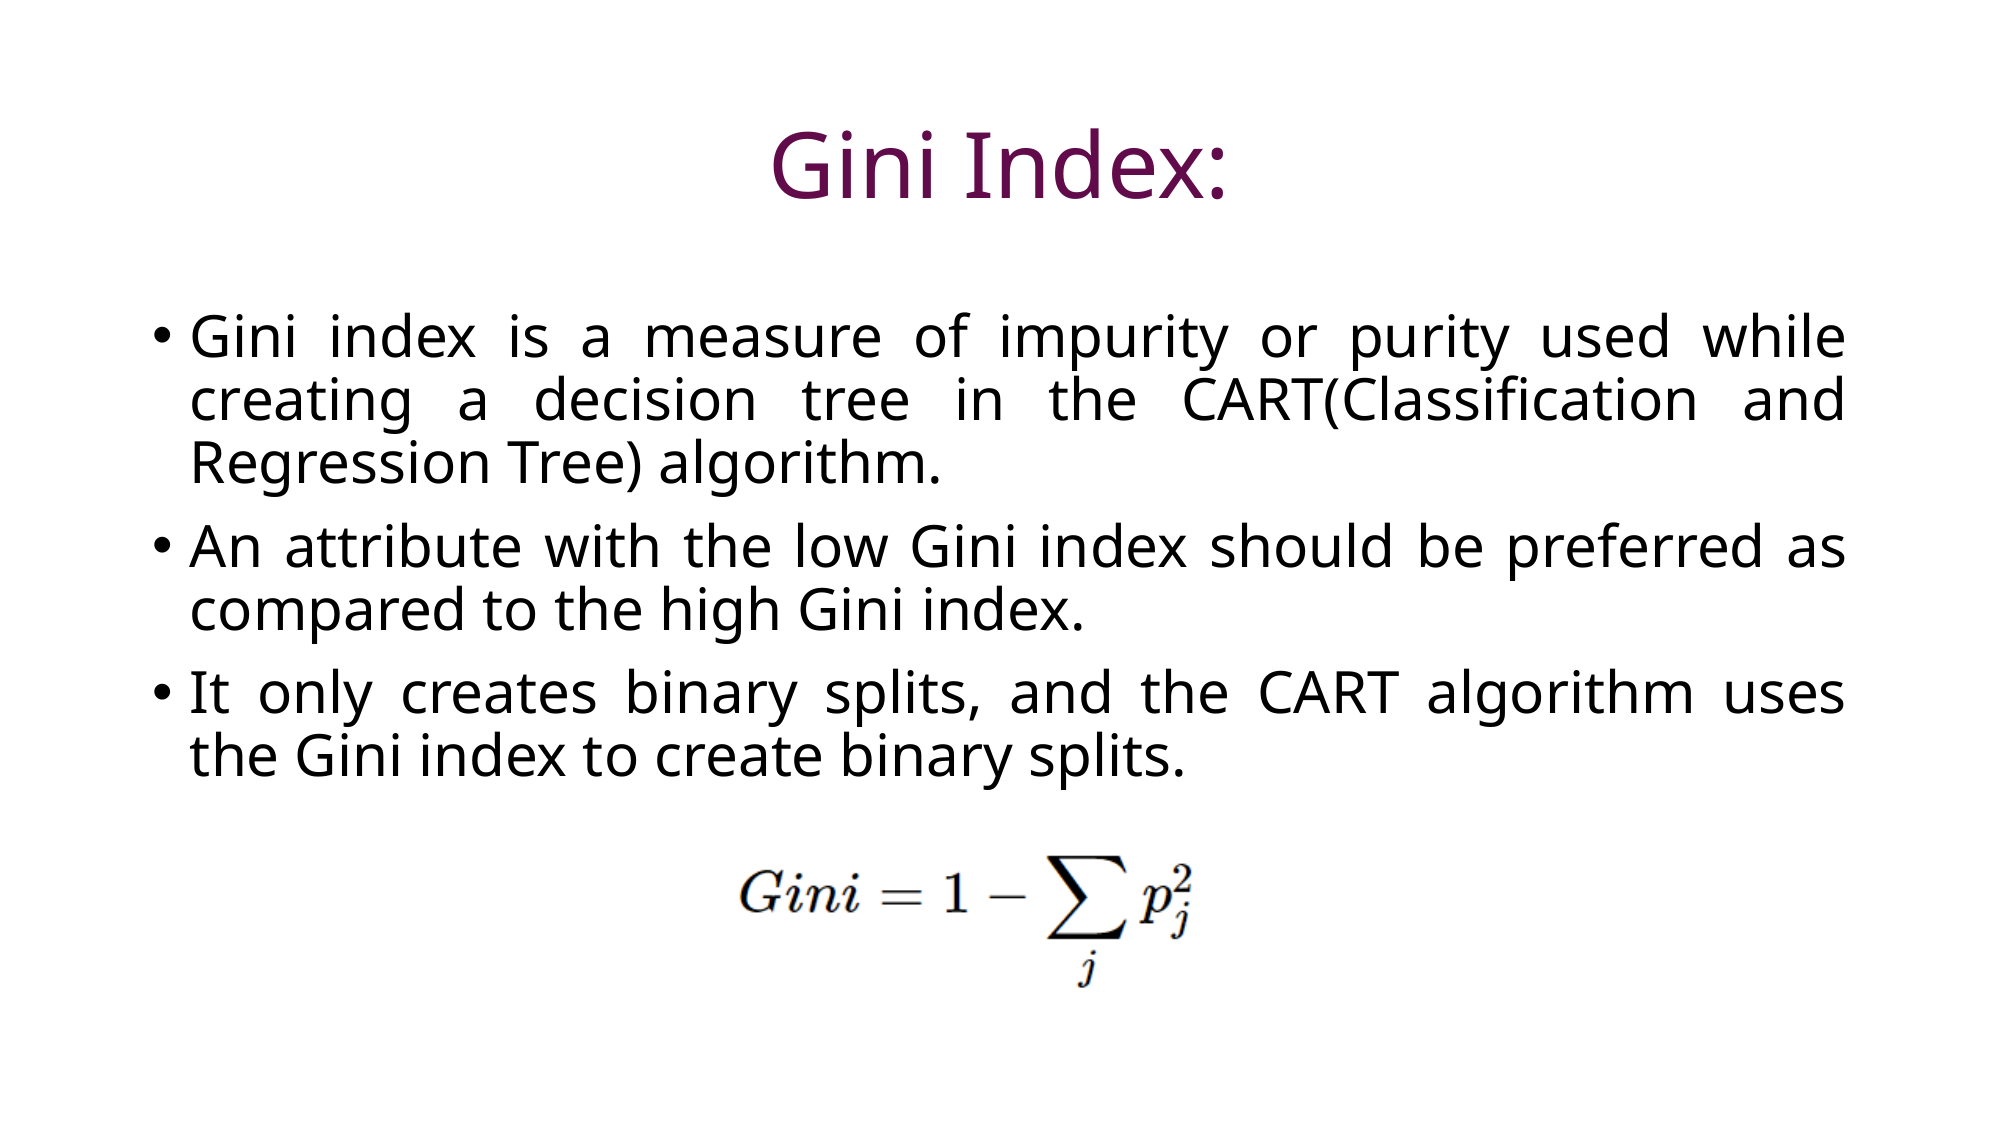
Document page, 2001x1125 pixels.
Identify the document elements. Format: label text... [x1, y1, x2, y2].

list Gini index is a measure of impurity or purity used while creating a decision tree in the CART(Classification and Regression Tree) algorithm. An attribute with the low Gini index should be preferred as compared to the high Gini index. It only creates binary splits, and the CART algorithm uses the Gini index to create binary splits. [137, 299, 1863, 1014]
title Gini Index: [137, 59, 1863, 278]
picture [712, 806, 1232, 1002]
